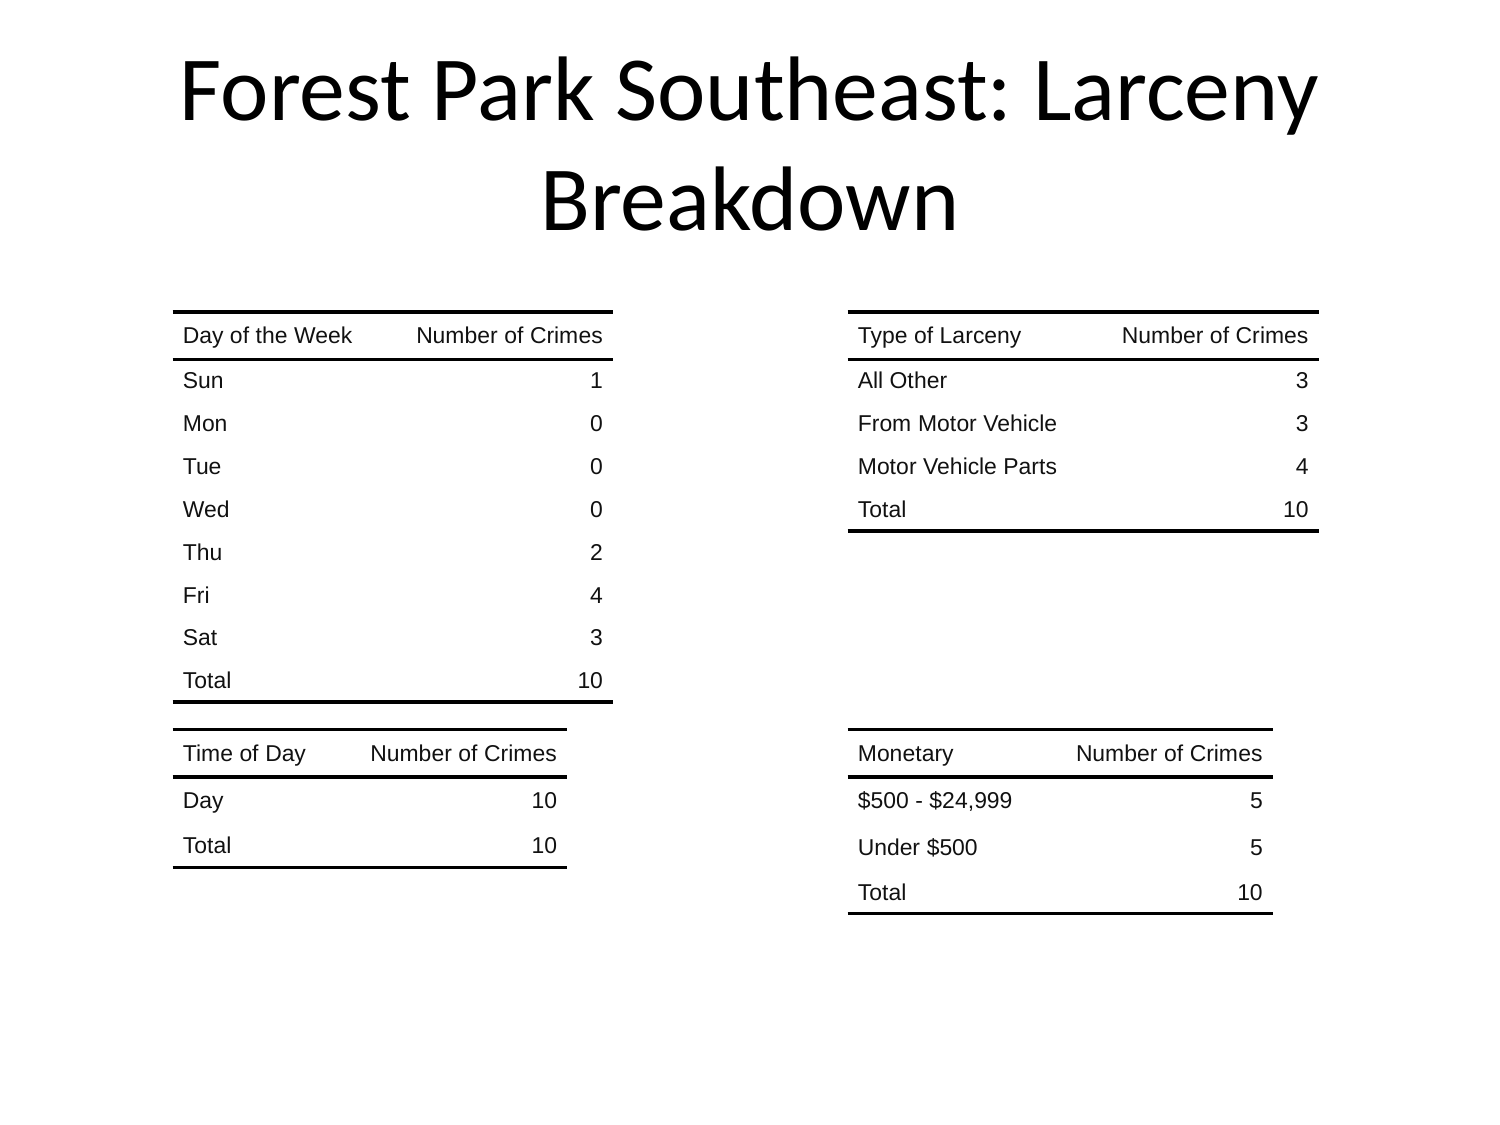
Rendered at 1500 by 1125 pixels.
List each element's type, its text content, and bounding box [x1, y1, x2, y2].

table_cell 3 [385, 616, 613, 659]
table_cell Motor Vehicle Parts [848, 445, 1090, 488]
table_cell Thu [173, 531, 385, 574]
table_cell 3 [1090, 402, 1319, 445]
table_cell $500 - $24,999 [848, 779, 1044, 824]
table_cell 2 [385, 531, 613, 574]
table_cell Sun [173, 361, 385, 402]
table_header Number of Crimes [385, 314, 613, 358]
table_cell From Motor Vehicle [848, 402, 1090, 445]
table_cell 1 [385, 361, 613, 402]
table_cell 10 [1090, 488, 1319, 529]
table_header Time of Day [173, 731, 339, 775]
table_cell 4 [1090, 445, 1319, 488]
table_cell 0 [385, 488, 613, 531]
table_cell 5 [1044, 779, 1273, 824]
title Forest Park Southeast: Larceny Breakdown [75, 45, 1425, 233]
table_cell 4 [385, 574, 613, 616]
table_cell All Other [848, 361, 1090, 402]
table_header Monetary [848, 731, 1044, 775]
table_header Number of Crimes [1044, 731, 1273, 775]
table_cell 0 [385, 402, 613, 445]
table_cell 5 [1044, 824, 1273, 871]
table_cell Under $500 [848, 824, 1044, 871]
table_cell Total [173, 659, 385, 700]
table_header Type of Larceny [848, 314, 1090, 358]
table_cell Wed [173, 488, 385, 531]
table_header Number of Crimes [339, 731, 567, 775]
table_cell Mon [173, 402, 385, 445]
table_cell Total [848, 871, 1044, 912]
table_cell Fri [173, 574, 385, 616]
table_cell 10 [1044, 871, 1273, 912]
table_header Number of Crimes [1090, 314, 1319, 358]
table_cell Sat [173, 616, 385, 659]
table_cell Total [173, 825, 339, 866]
table_cell 10 [339, 779, 567, 825]
table_cell 10 [385, 659, 613, 700]
table_cell 3 [1090, 361, 1319, 402]
table_cell 10 [339, 825, 567, 866]
table_header Day of the Week [173, 314, 385, 358]
table_cell Total [848, 488, 1090, 529]
table_cell Day [173, 779, 339, 825]
table_cell Tue [173, 445, 385, 488]
table_cell 0 [385, 445, 613, 488]
